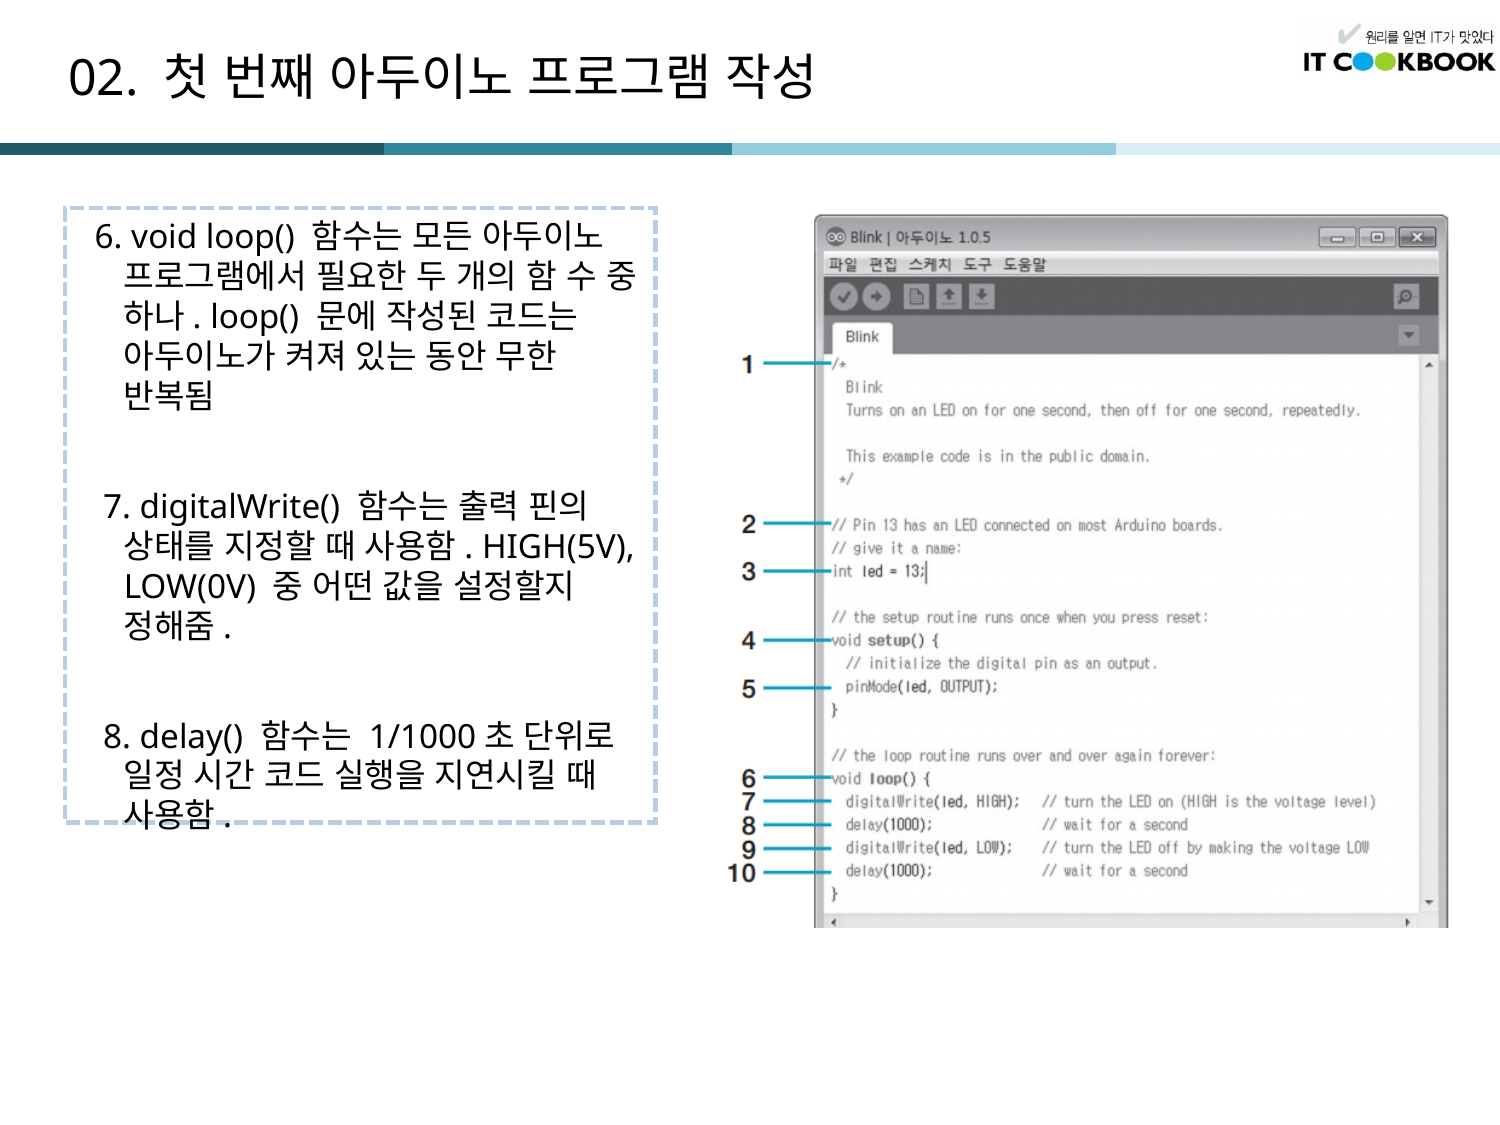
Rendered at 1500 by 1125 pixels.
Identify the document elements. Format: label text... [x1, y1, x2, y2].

title 02. 첫 번째 아두이노 프로그램 작성 [52, 30, 1294, 121]
picture [1299, 20, 1499, 73]
picture [726, 211, 1452, 928]
list 6. void loop() 함수는 모든 아두이노 프로그램에서 필요한 두 개의 함 수 중 하나. loop() 문에 작성된 코드는 아두이노가 켜져 있는 동안 무한 반복됨 7. digitalWrite() 함수는 출력 핀의 상태를 지정할 때 사용함. HIGH(5V), LOW(0V) 중 어떤 값을 설정할지 정해줌. 8. delay() 함수는 1/1000초 단위로 일정 시간 코드 실행을 지연시킬 때 사용함. [64, 207, 656, 823]
